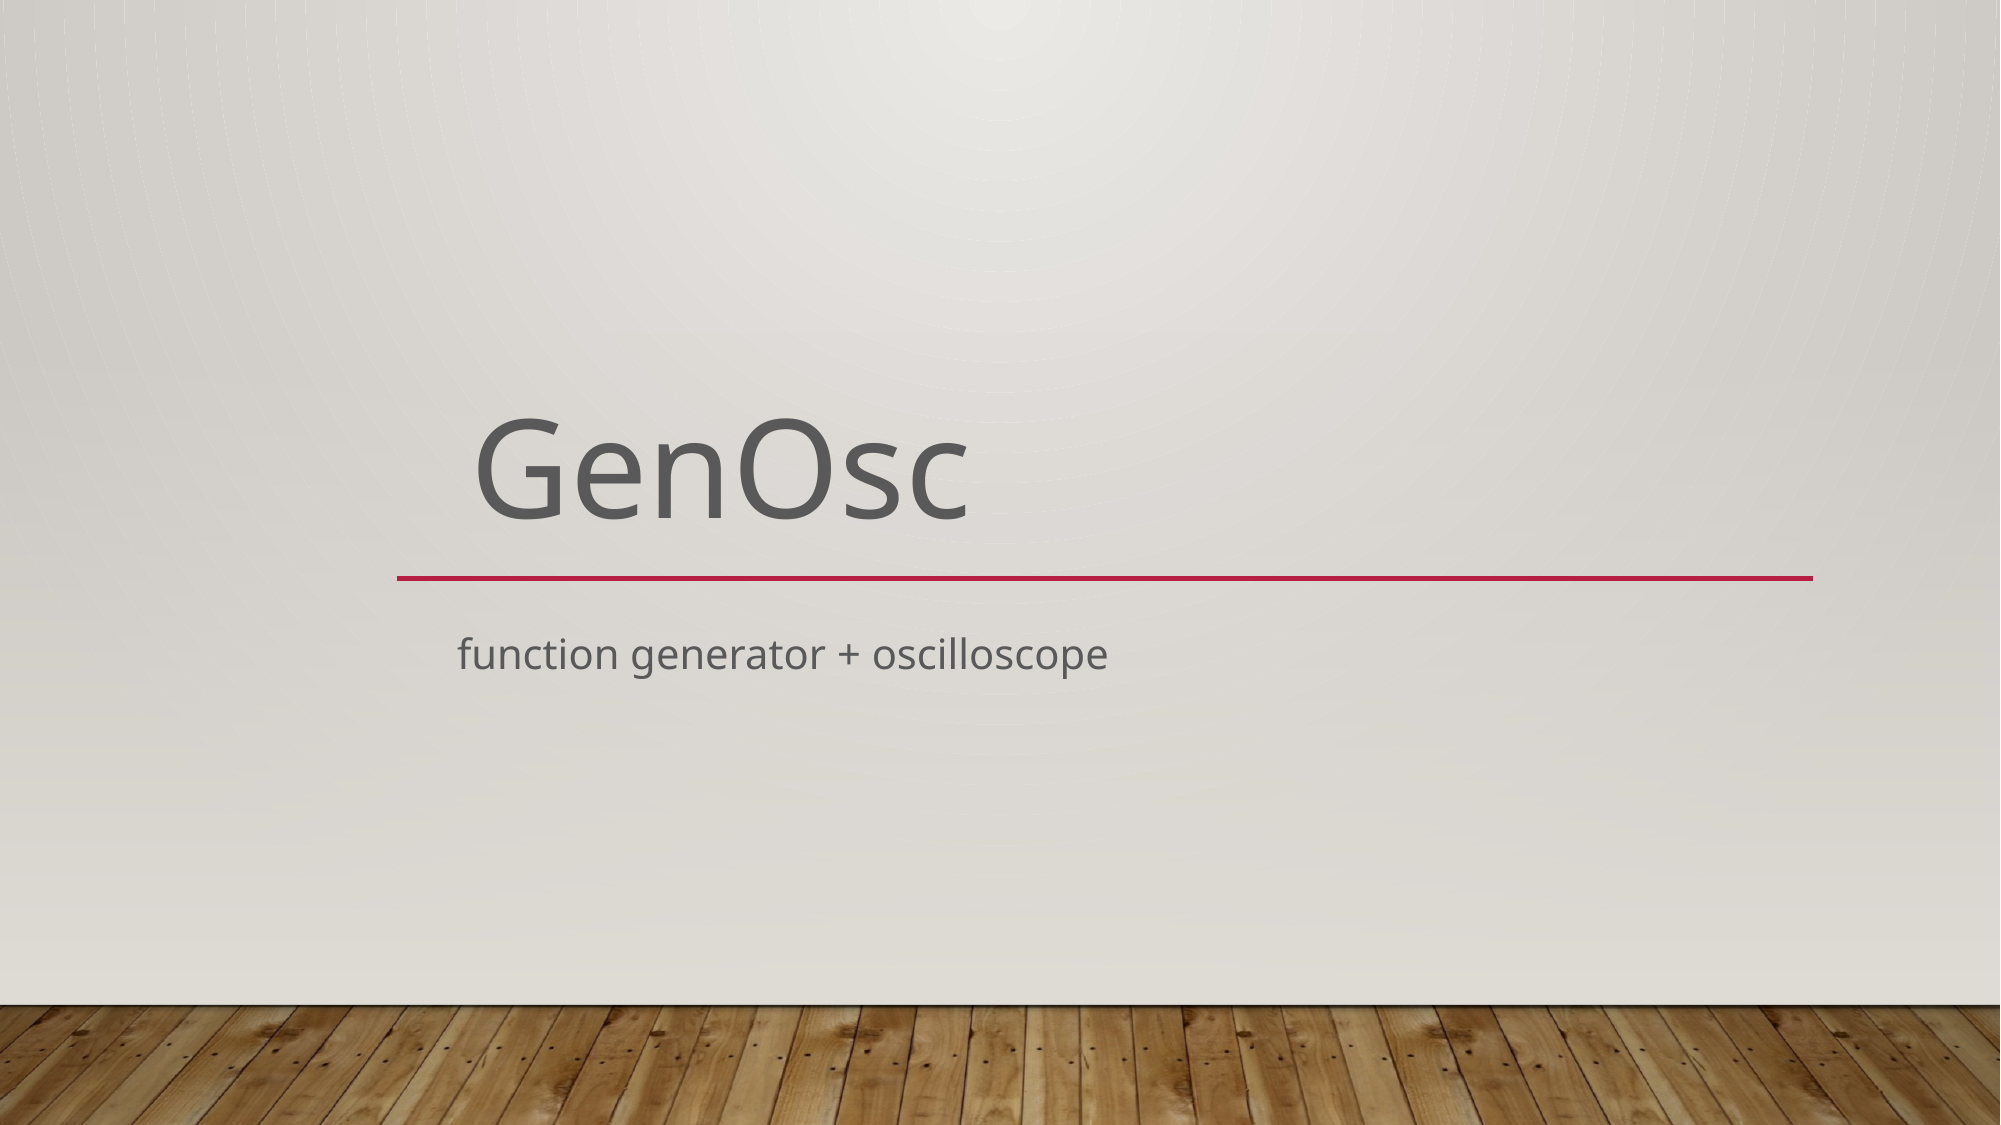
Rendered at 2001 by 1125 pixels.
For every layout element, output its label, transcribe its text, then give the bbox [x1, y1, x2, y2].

text_box GenOsc [455, 373, 988, 554]
picture [0, 1005, 2000, 1125]
text_box function generator + oscilloscope [442, 620, 1125, 686]
